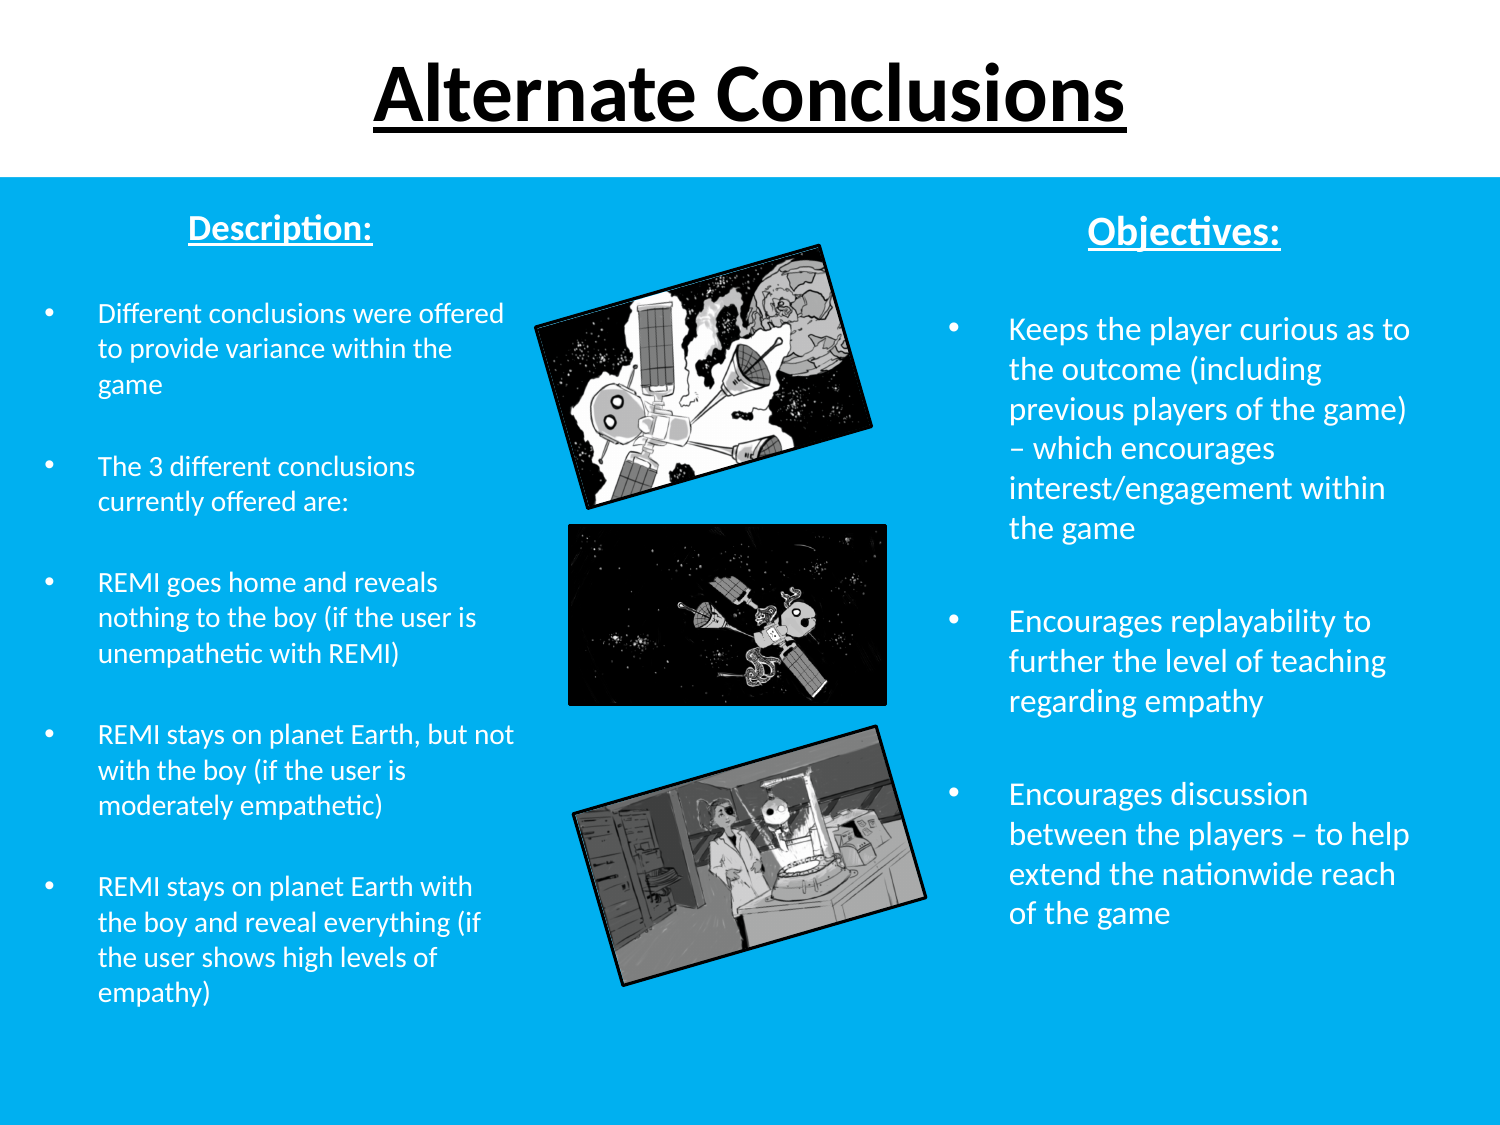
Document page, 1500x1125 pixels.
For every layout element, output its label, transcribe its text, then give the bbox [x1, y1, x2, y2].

picture [576, 729, 923, 983]
list Description: Different conclusions were offered to provide variance within the game The 3 different conclusions currently offered are: REMI goes home and reveals nothing to the boy (if the user is unempathetic with REMI) REMI stays on planet Earth, but not with the boy (if the user is moderately empathetic) REMI stays on planet Earth with the boy and reveal everything (if the user shows high levels of empathy) [29, 196, 532, 1024]
list Objectives: Keeps the player curious as to the outcome (including previous players of the game) – which encourages interest/engagement within the game Encourages replayability to further the level of teaching regarding empathy Encourages discussion between the players – to help extend the nationwide reach of the game [933, 196, 1436, 1024]
picture [538, 249, 869, 506]
title Alternate Conclusions [0, 0, 1500, 178]
picture [571, 526, 885, 704]
